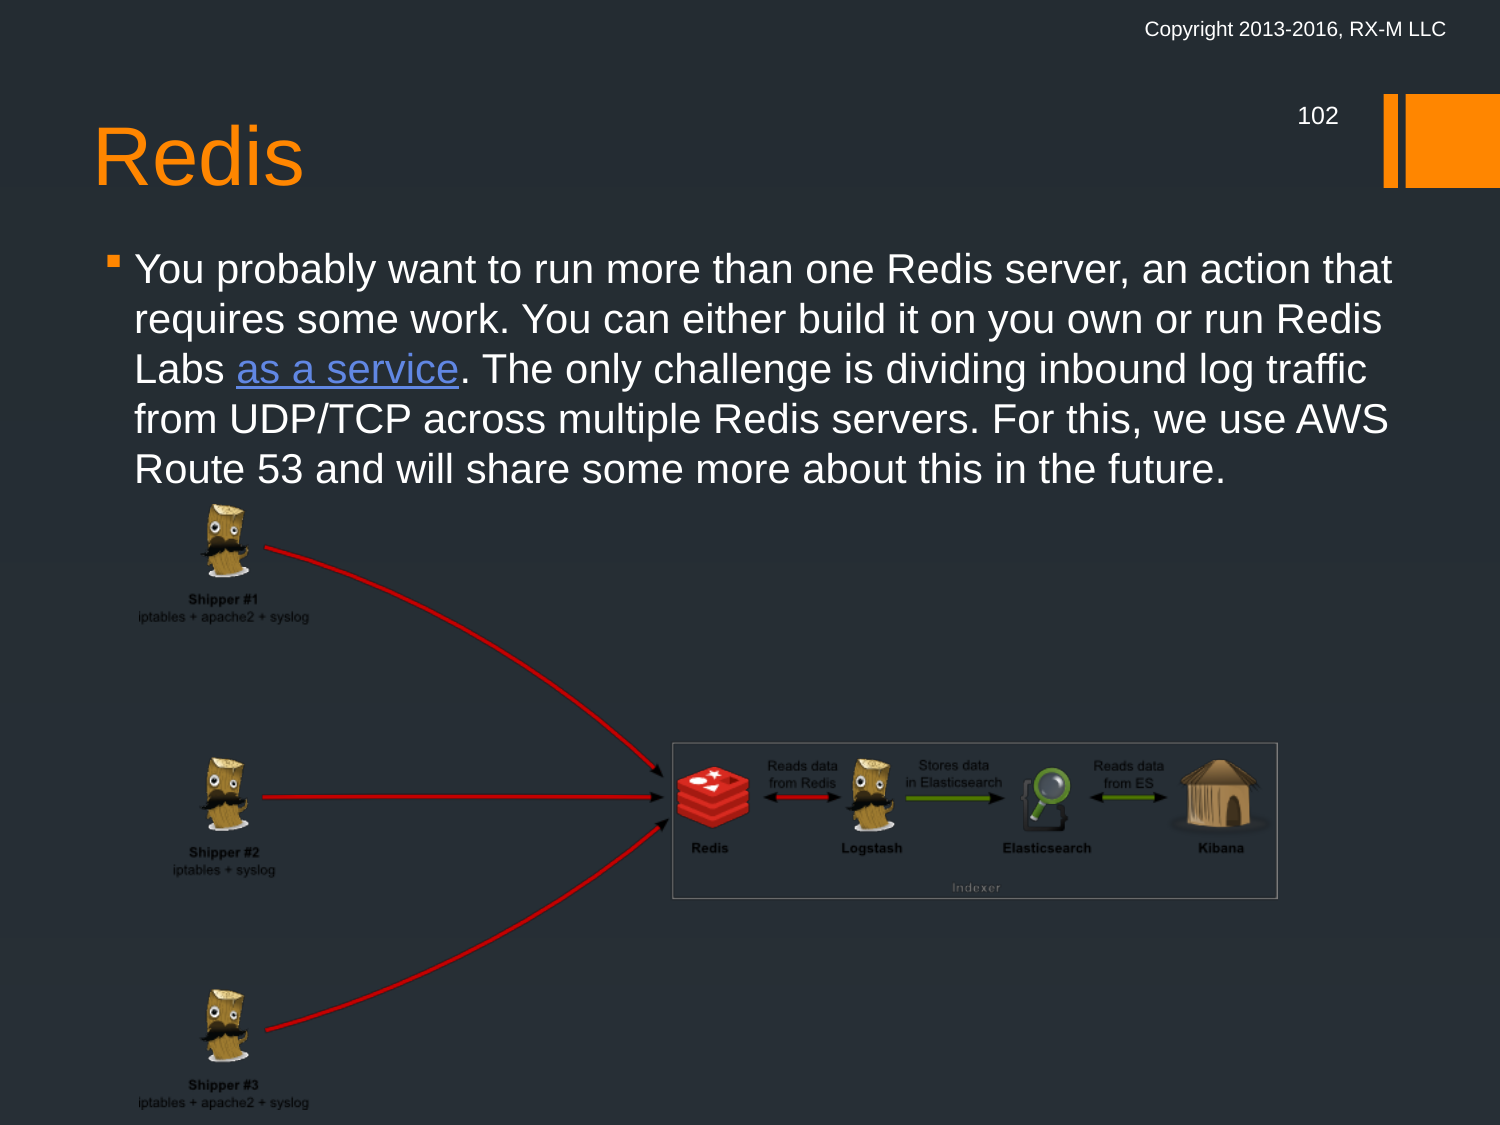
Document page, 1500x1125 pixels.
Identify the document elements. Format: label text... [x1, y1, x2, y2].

picture [138, 504, 1278, 1111]
slide_number 102 [1199, 90, 1355, 140]
title Redis [77, 20, 1278, 210]
list You probably want to run more than one Redis server, an action that requires some work. You can either build it on you own or run Redis Labs as a service. The only challenge is dividing inbound log traffic from UDP/TCP across multiple Redis servers. For this, we use AWS Route 53 and will share some more about this in the future. [81, 234, 1438, 713]
footer Copyright 2013-2016, RX-M LLC [1092, 15, 1462, 65]
